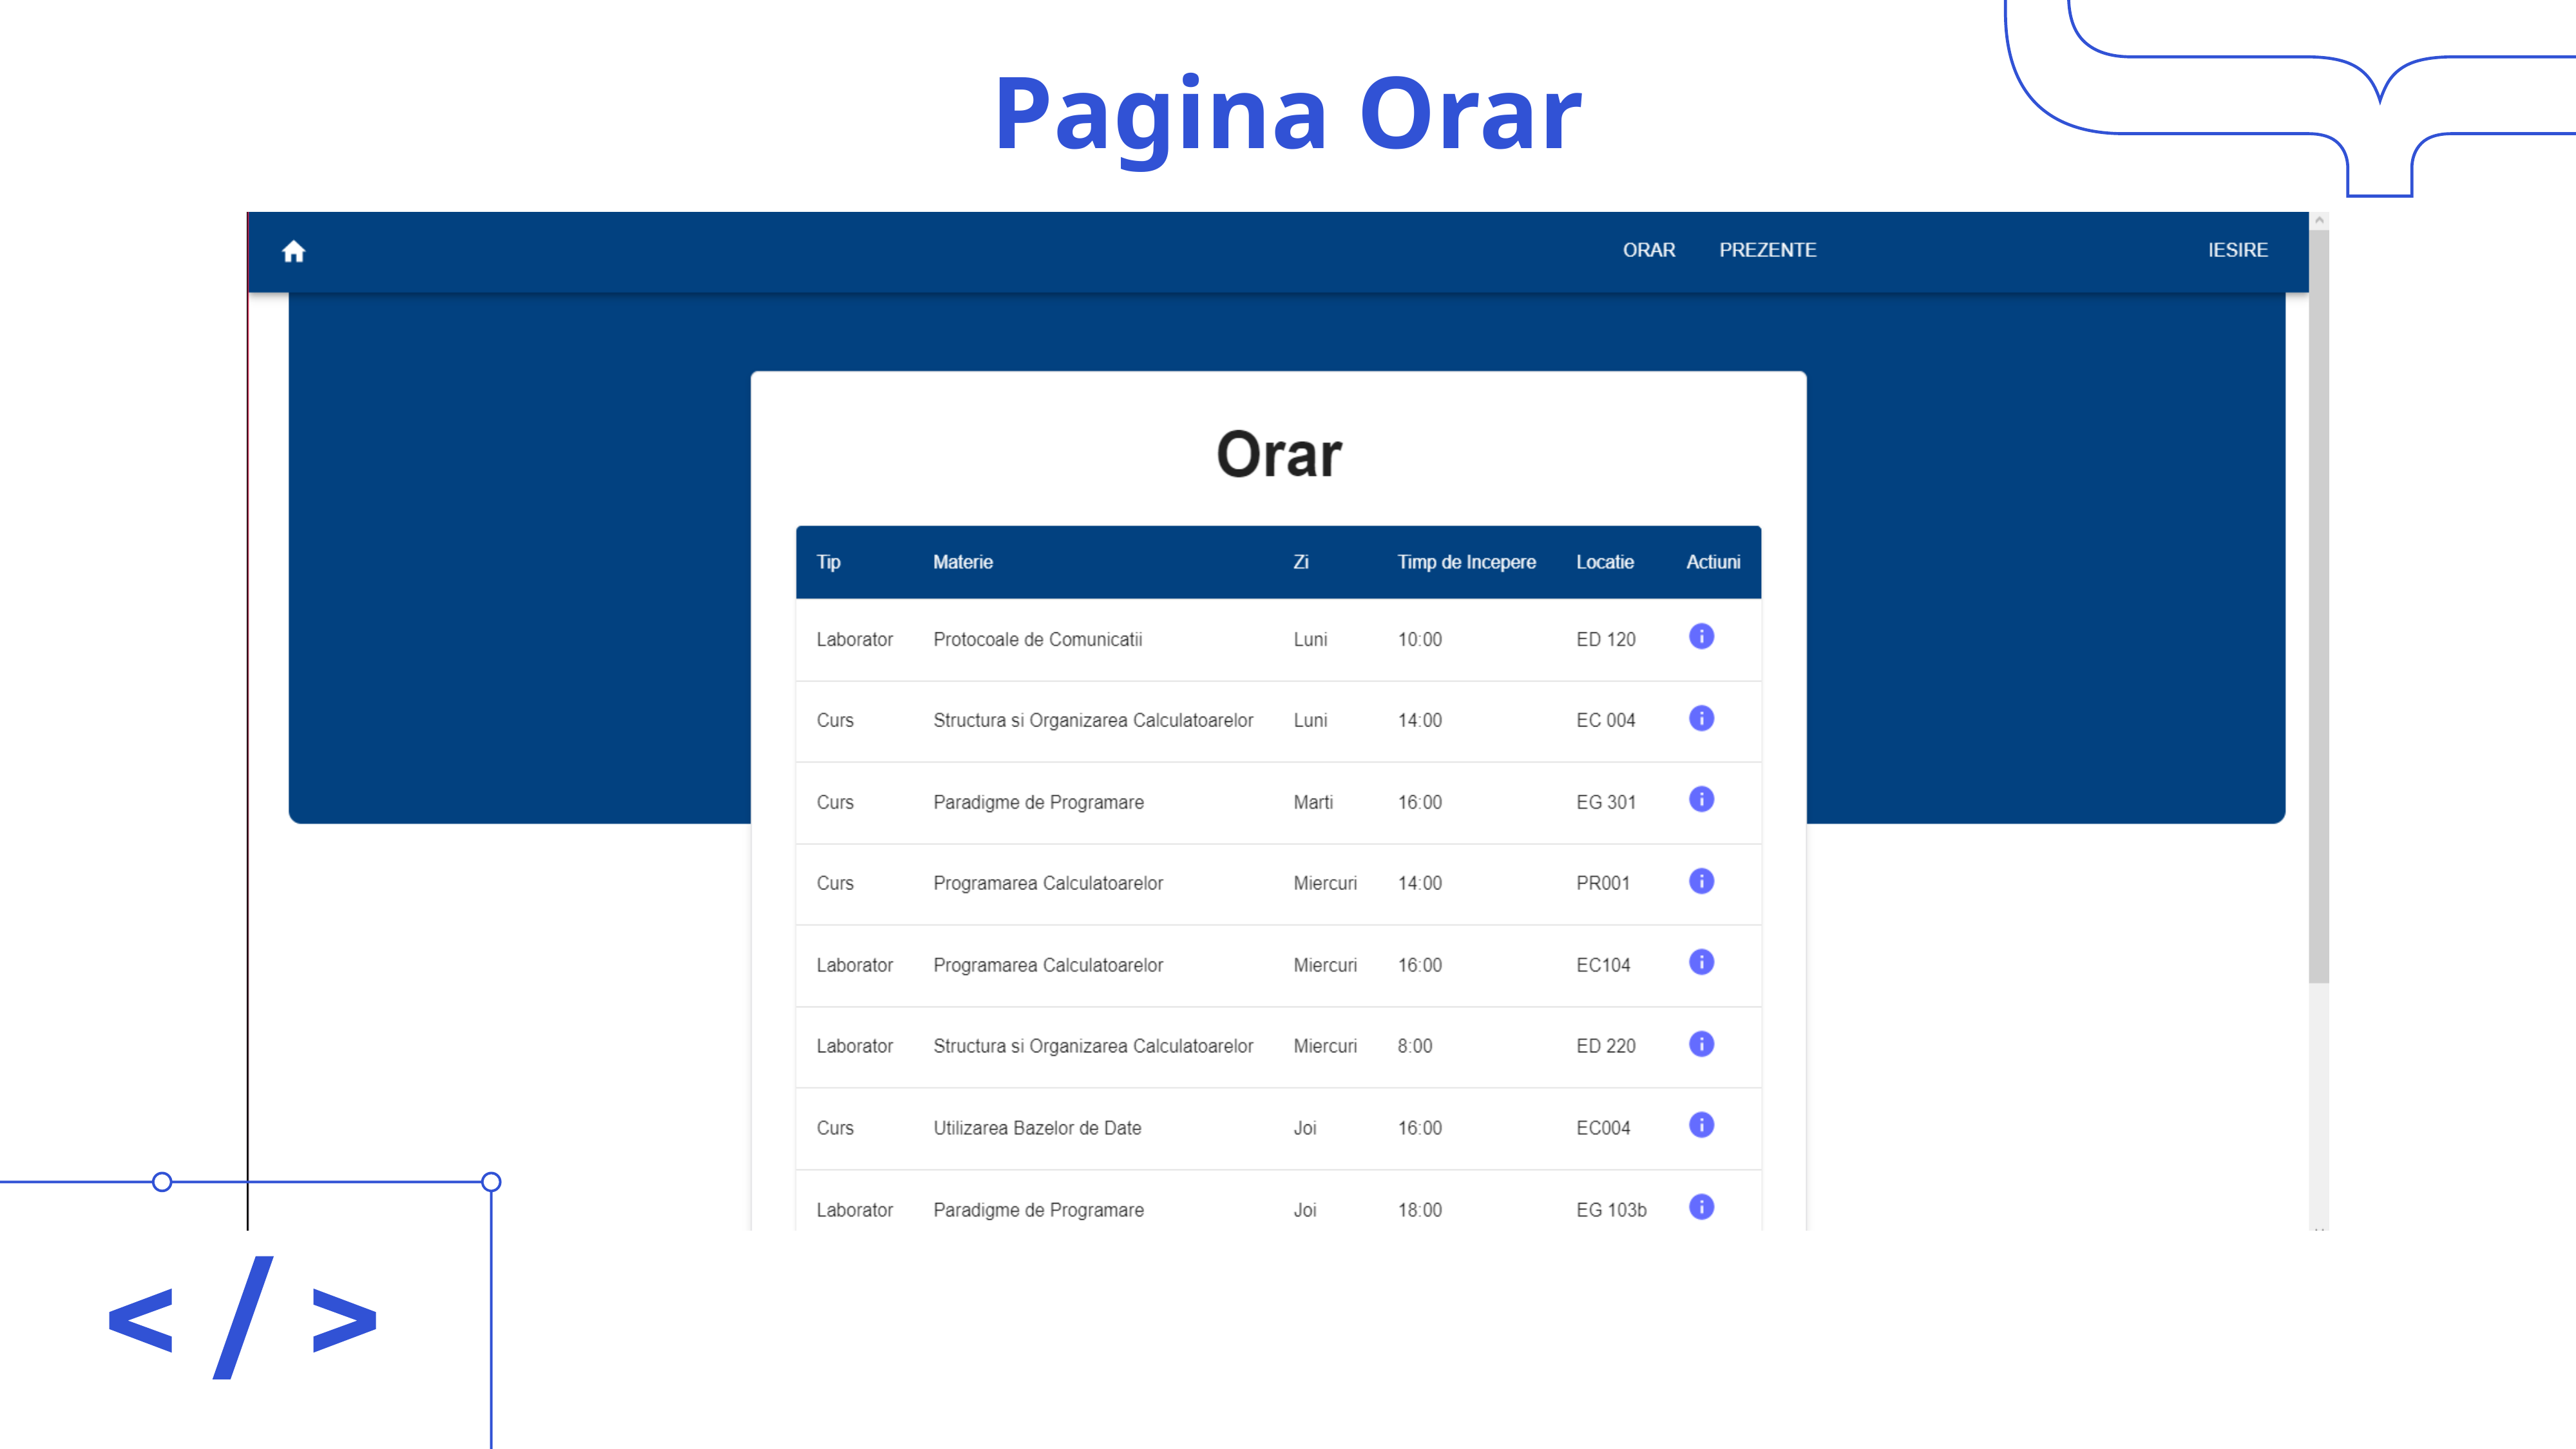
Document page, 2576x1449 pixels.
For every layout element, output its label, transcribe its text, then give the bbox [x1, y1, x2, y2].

text_box [2003, 0, 2576, 198]
text_box [490, 1231, 493, 1449]
text_box [0, 1171, 247, 1193]
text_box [109, 1256, 376, 1379]
picture [247, 212, 2329, 1231]
text_box Pagina Orar [731, 44, 1845, 173]
